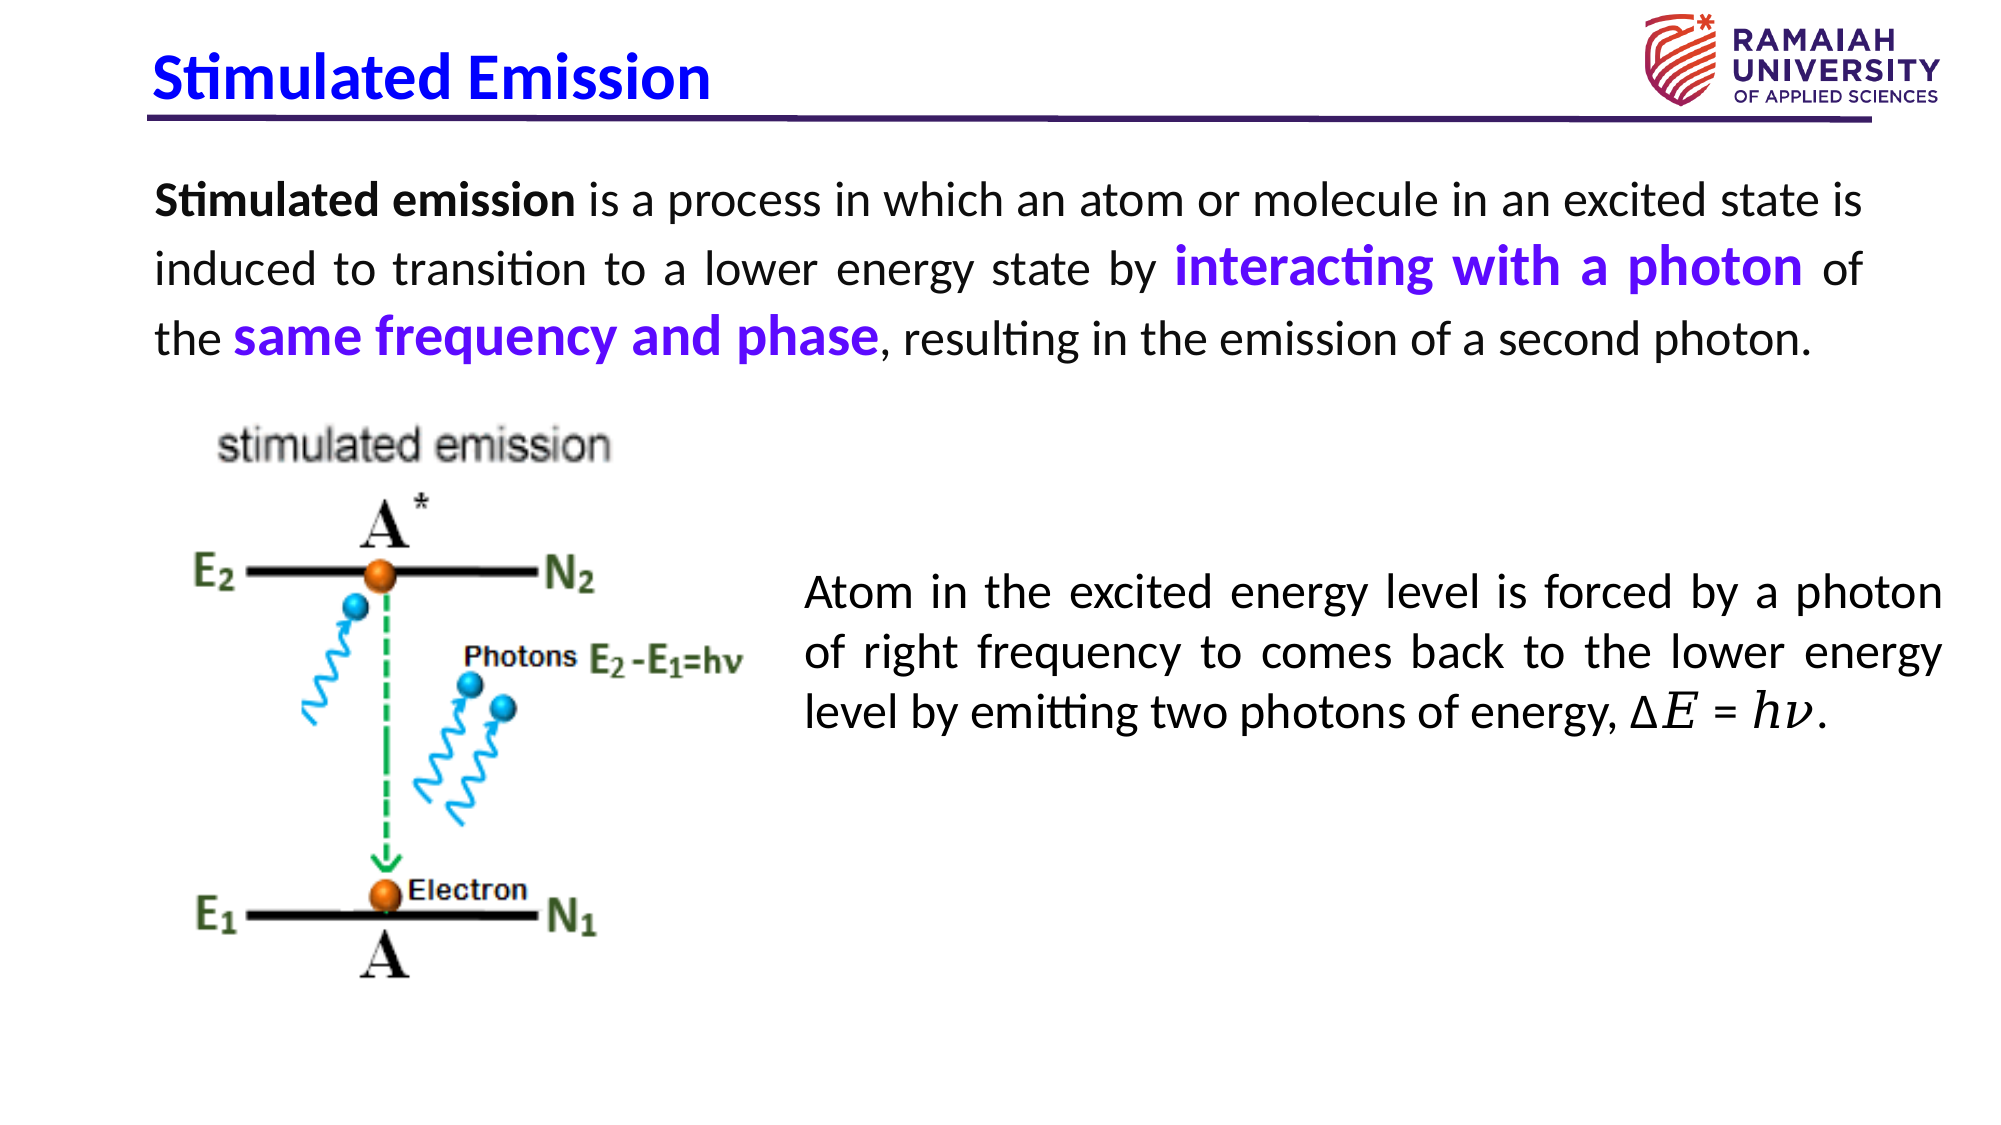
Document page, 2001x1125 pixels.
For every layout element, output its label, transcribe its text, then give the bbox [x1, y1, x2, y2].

title Stimulated Emission [137, 0, 1494, 172]
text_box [172, 417, 757, 992]
text_box Stimulated emission is a process in which an atom or molecule in an excited state is induced to transition to a lower energy state by interacting with a photon of the same frequency and phase, resulting in the emission of a second photon. [139, 159, 1879, 375]
text_box Atom in the excited energy level is forced by a photon of right frequency to comes back to the lower energy level by emitting two photons of energy, Δ𝐸 = ℎ𝜈. [789, 551, 1960, 747]
